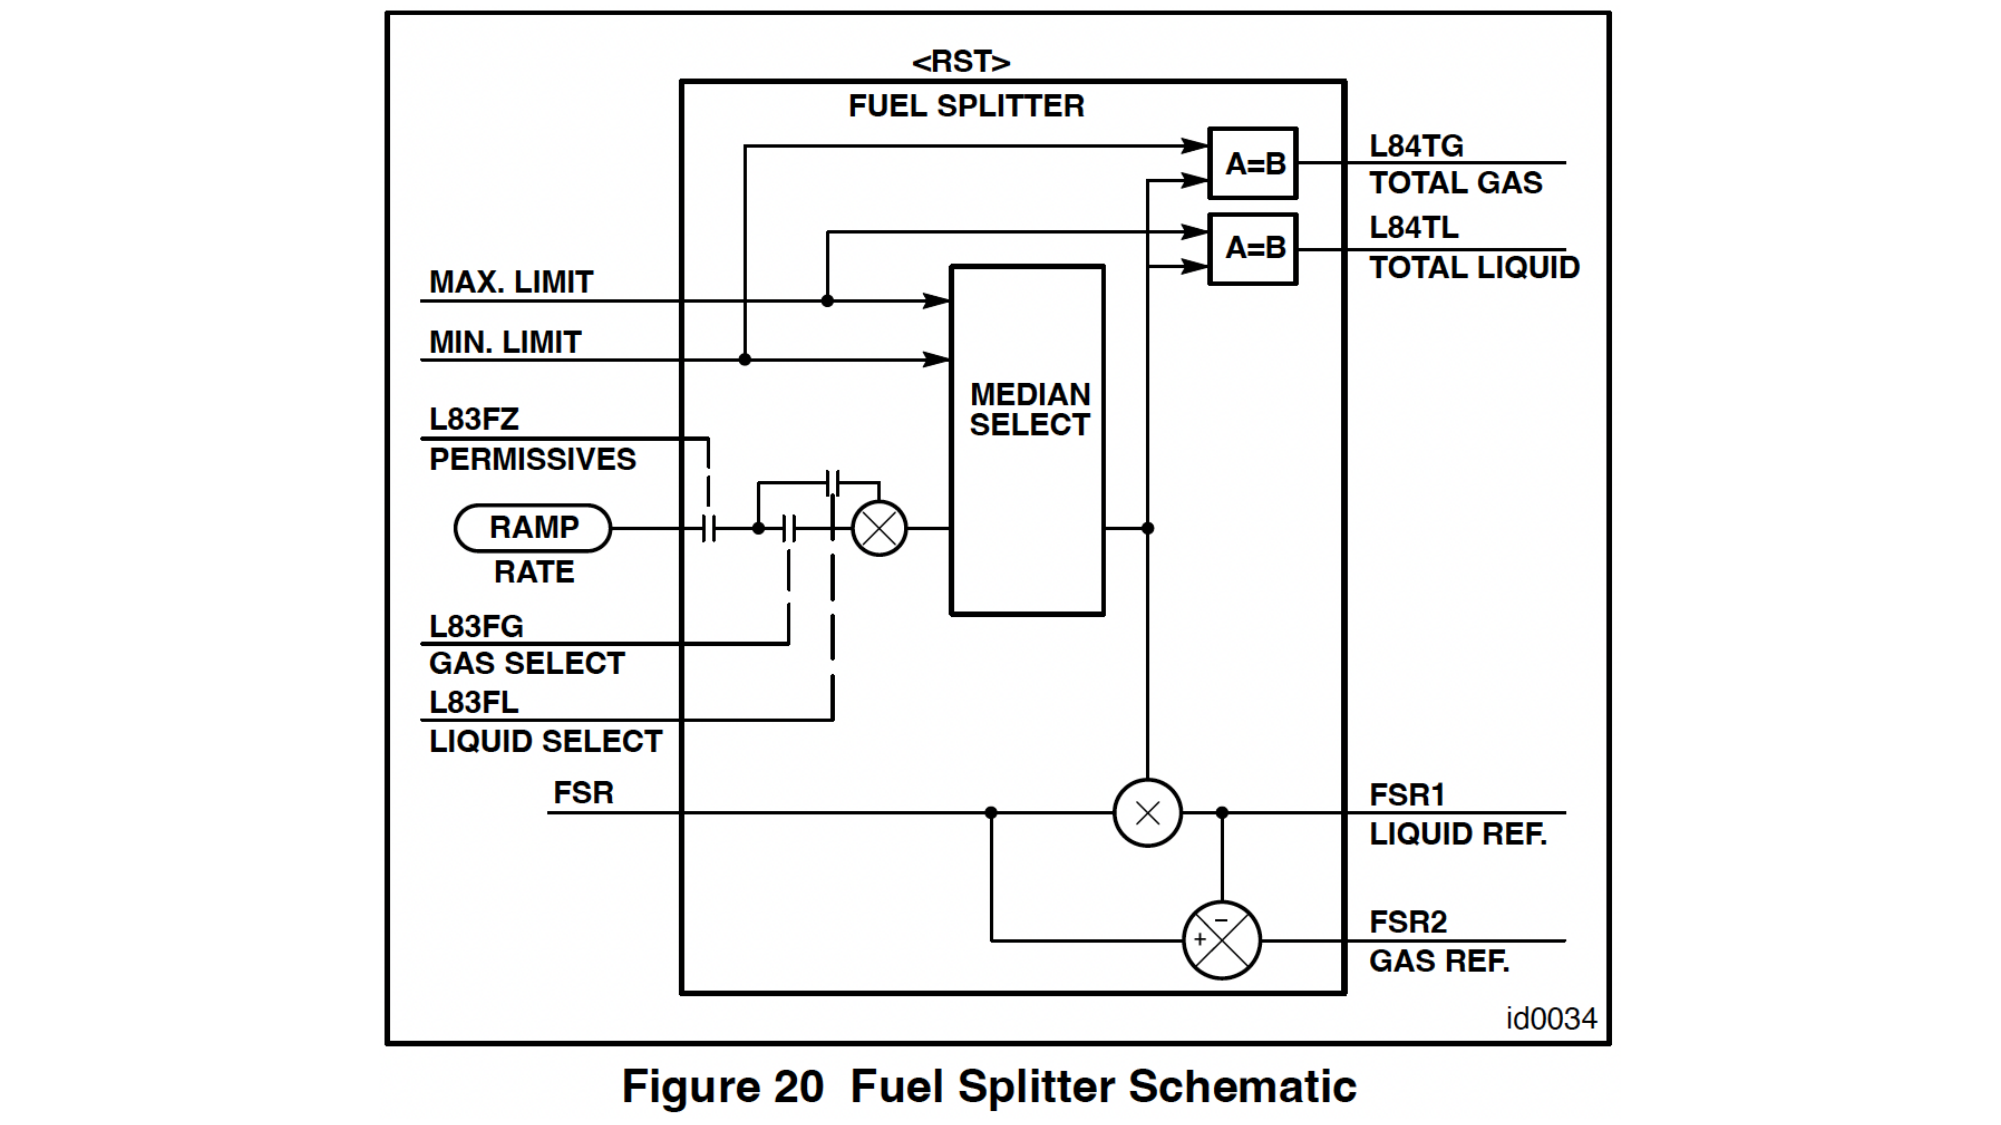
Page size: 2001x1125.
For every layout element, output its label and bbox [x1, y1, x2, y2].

picture [379, 5, 1621, 1120]
